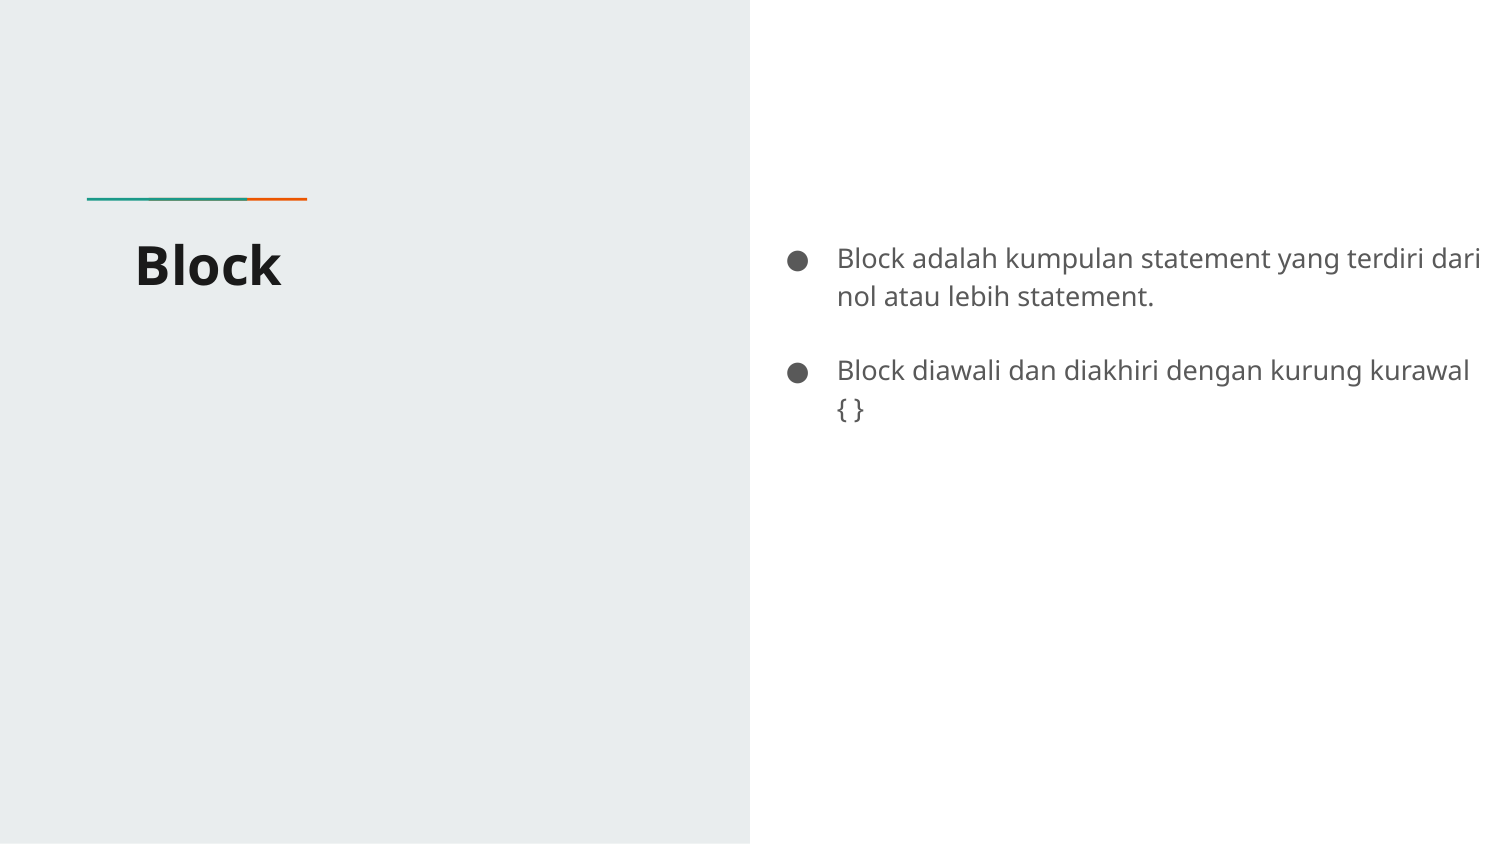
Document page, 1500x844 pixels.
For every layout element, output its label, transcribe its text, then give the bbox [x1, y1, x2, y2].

title Block [119, 216, 662, 494]
list Block adalah kumpulan statement yang terdiri dari nol atau lebih statement. Block diawali dan diakhiri dengan kurung kurawal { } [746, 221, 1500, 719]
